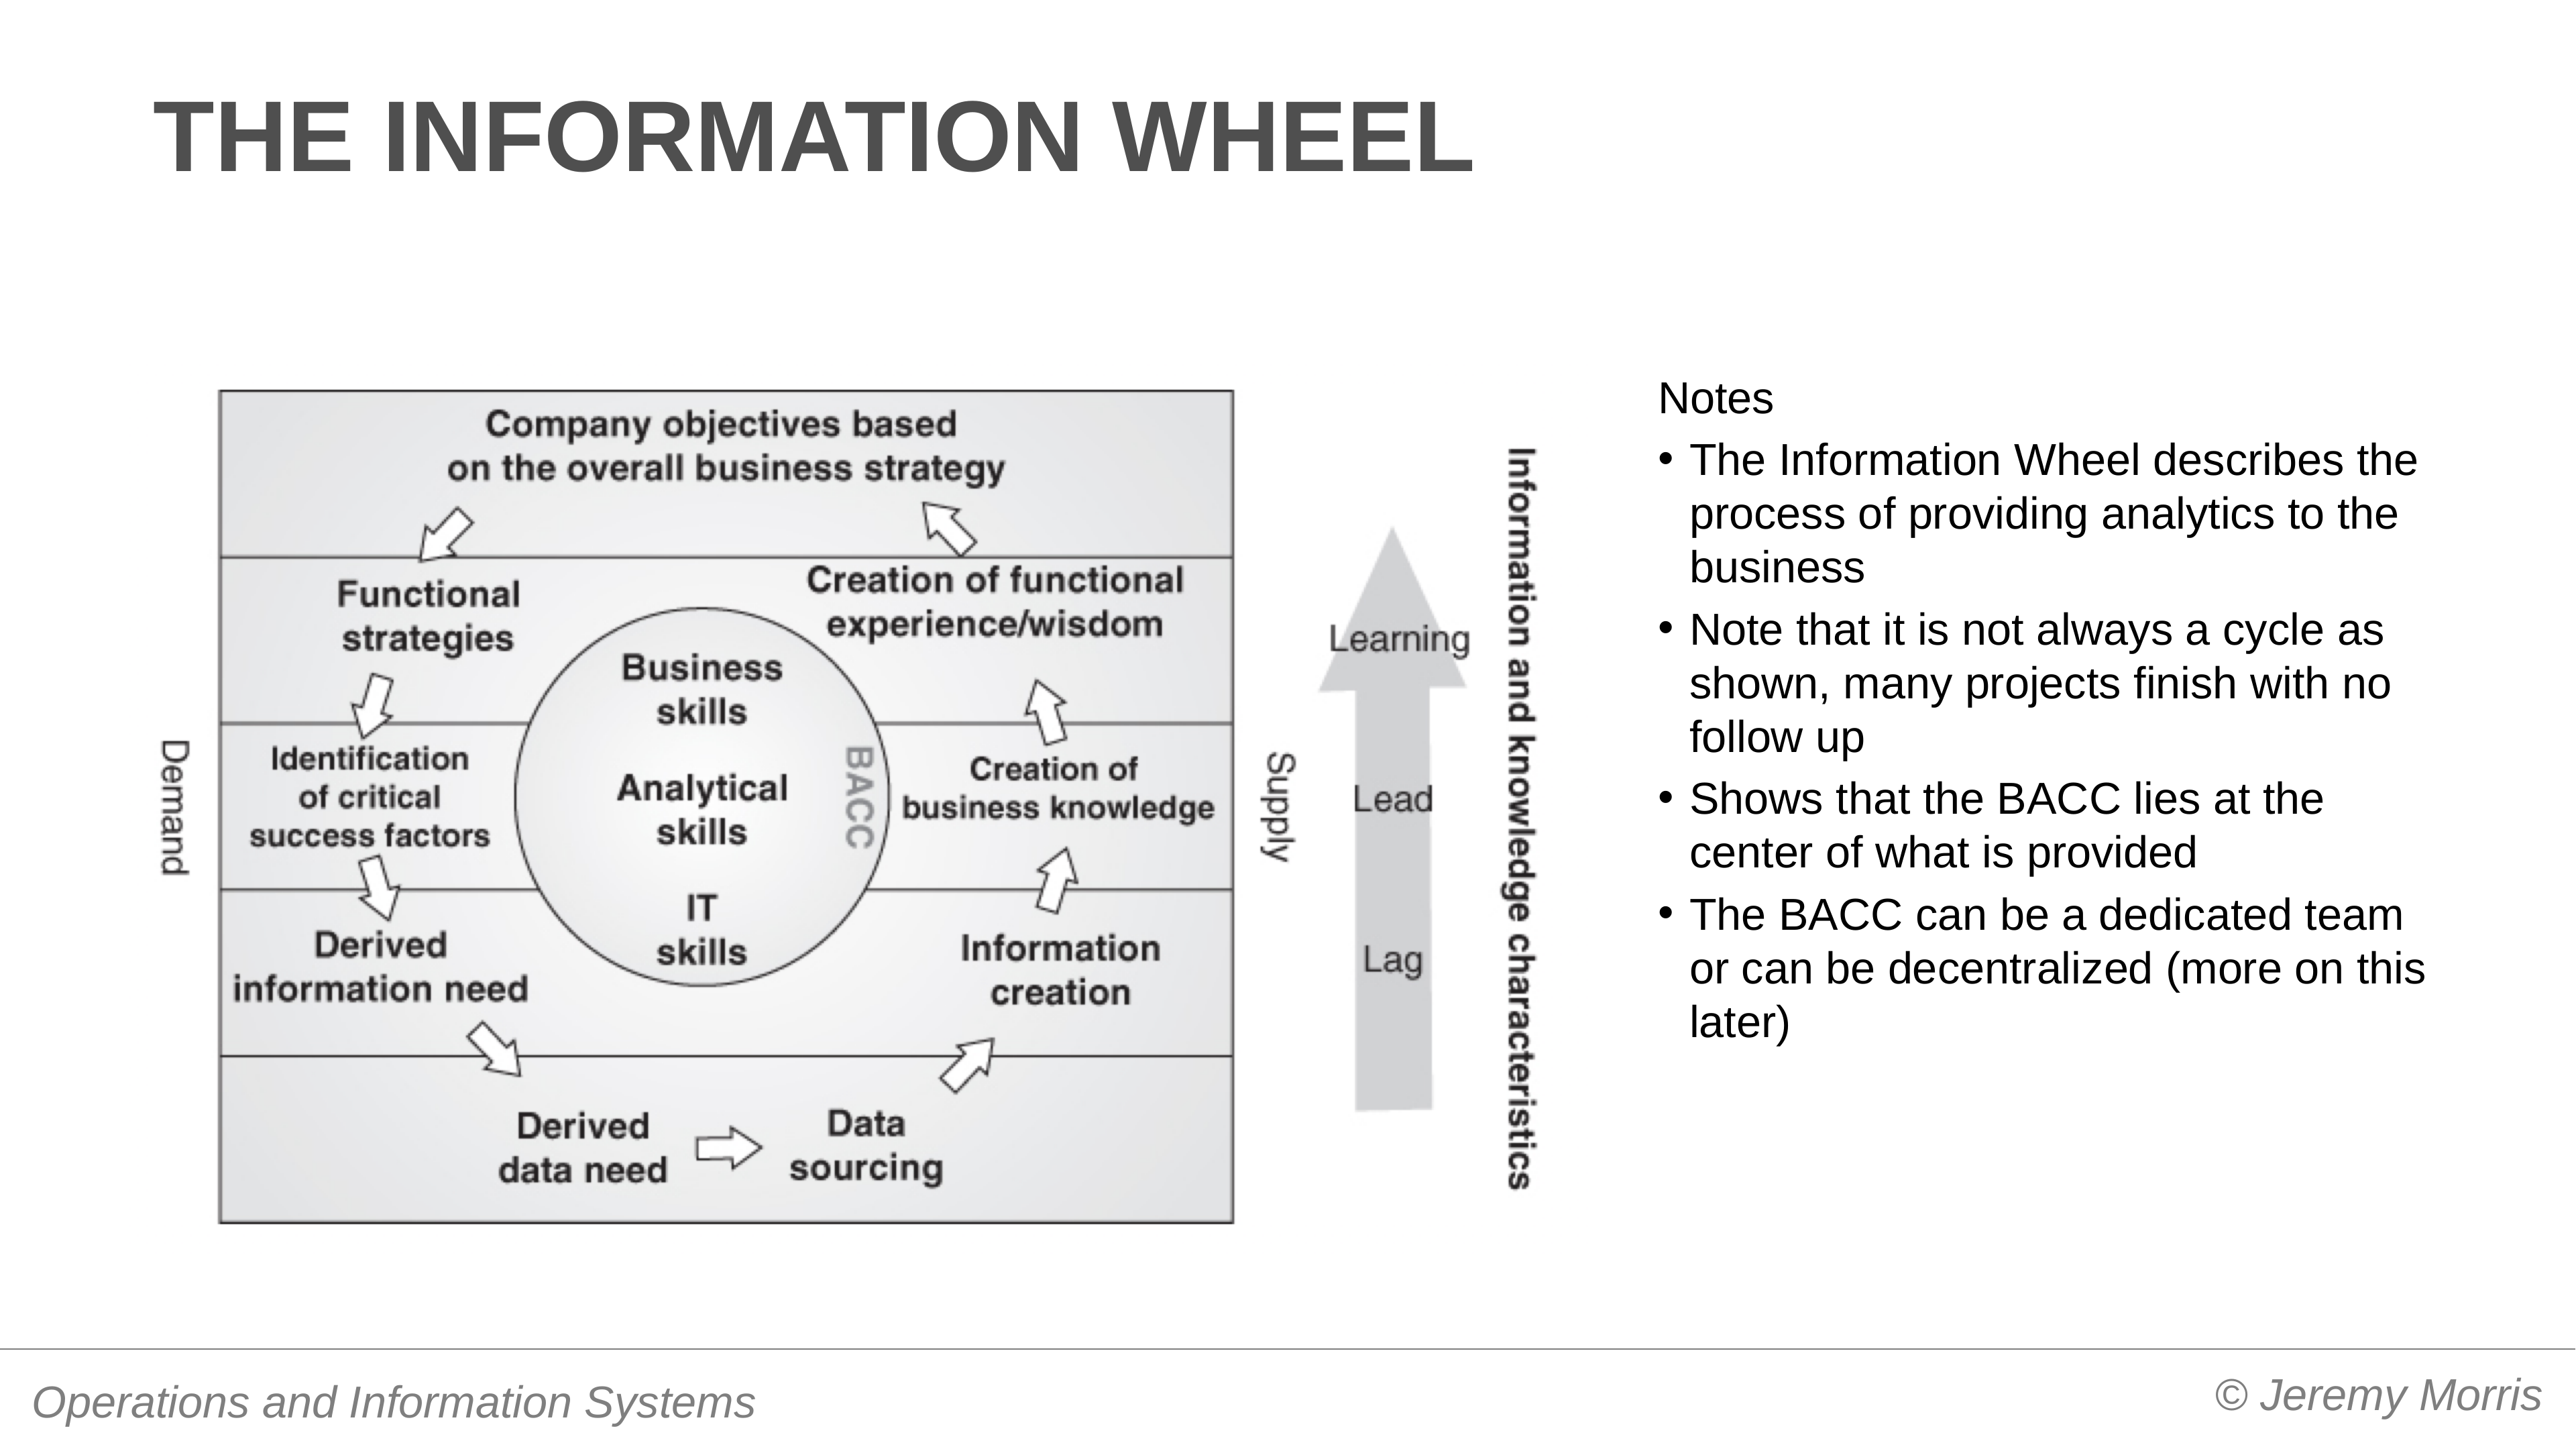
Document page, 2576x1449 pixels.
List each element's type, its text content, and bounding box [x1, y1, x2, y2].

title The information wheel [128, 53, 2447, 204]
picture [128, 364, 1590, 1255]
text_box Notes The Information Wheel describes the process of providing analytics to the business Note that it is not always a cycle as shown, many projects finish with no follow up Shows that the BACC lies at the center of what is provided The BACC can be a dedicated team or can be decentralized (more on this later) [1648, 364, 2447, 1051]
